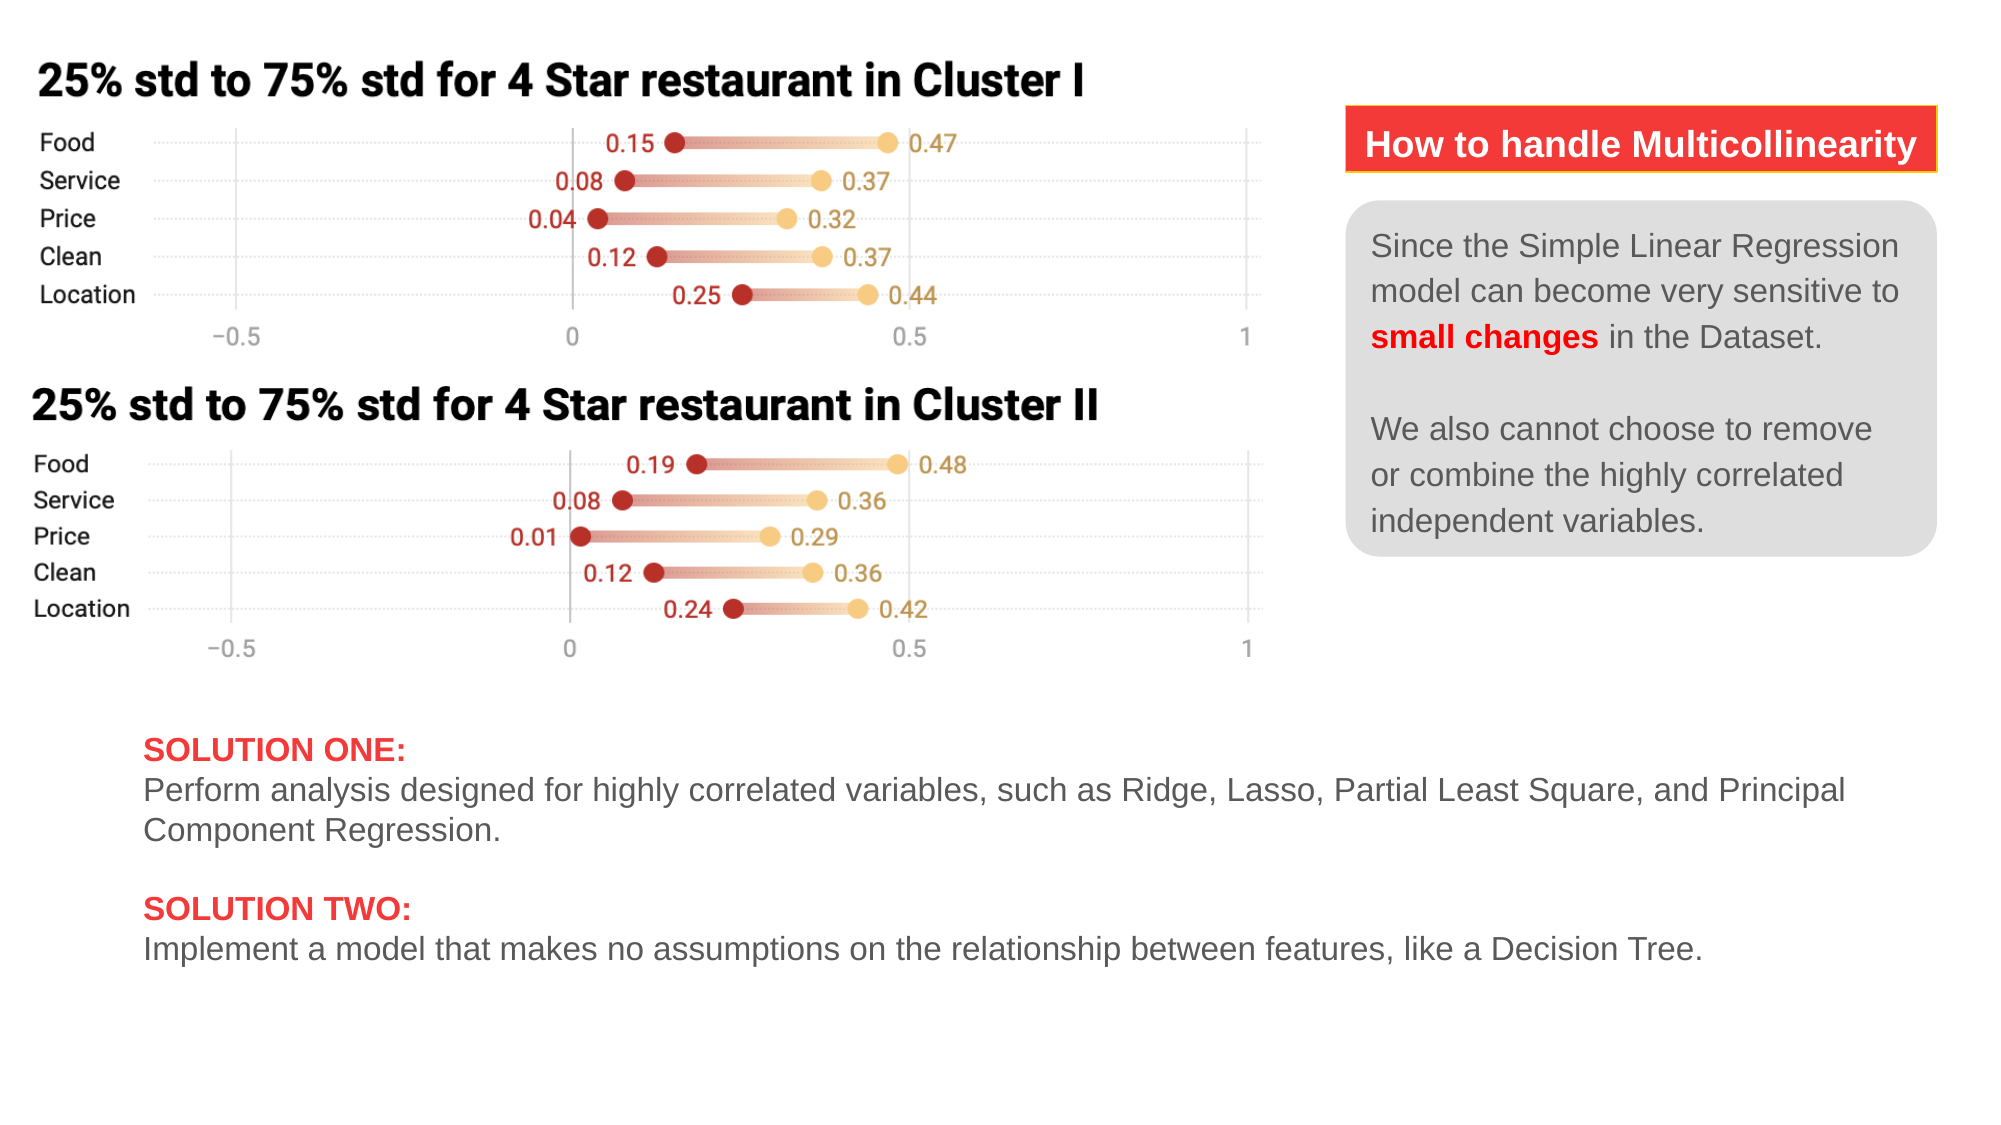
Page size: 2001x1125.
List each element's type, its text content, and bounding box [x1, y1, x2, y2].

text_box SOLUTION ONE: Perform analysis designed for highly correlated variables, such as Ridge, Lasso, Partial Least Square, and Principal Component Regression. SOLUTION TWO: Implement a model that makes no assumptions on the relationship between features, like a Decision Tree. [128, 712, 1937, 983]
text_box Since the Simple Linear Regression model can become very sensitive to small changes in the Dataset. We also cannot choose to remove or combine the highly correlated independent variables. [1345, 200, 1937, 557]
picture [24, 380, 1288, 671]
text_box How to handle Multicollinearity [1345, 105, 1937, 172]
picture [24, 52, 1288, 357]
